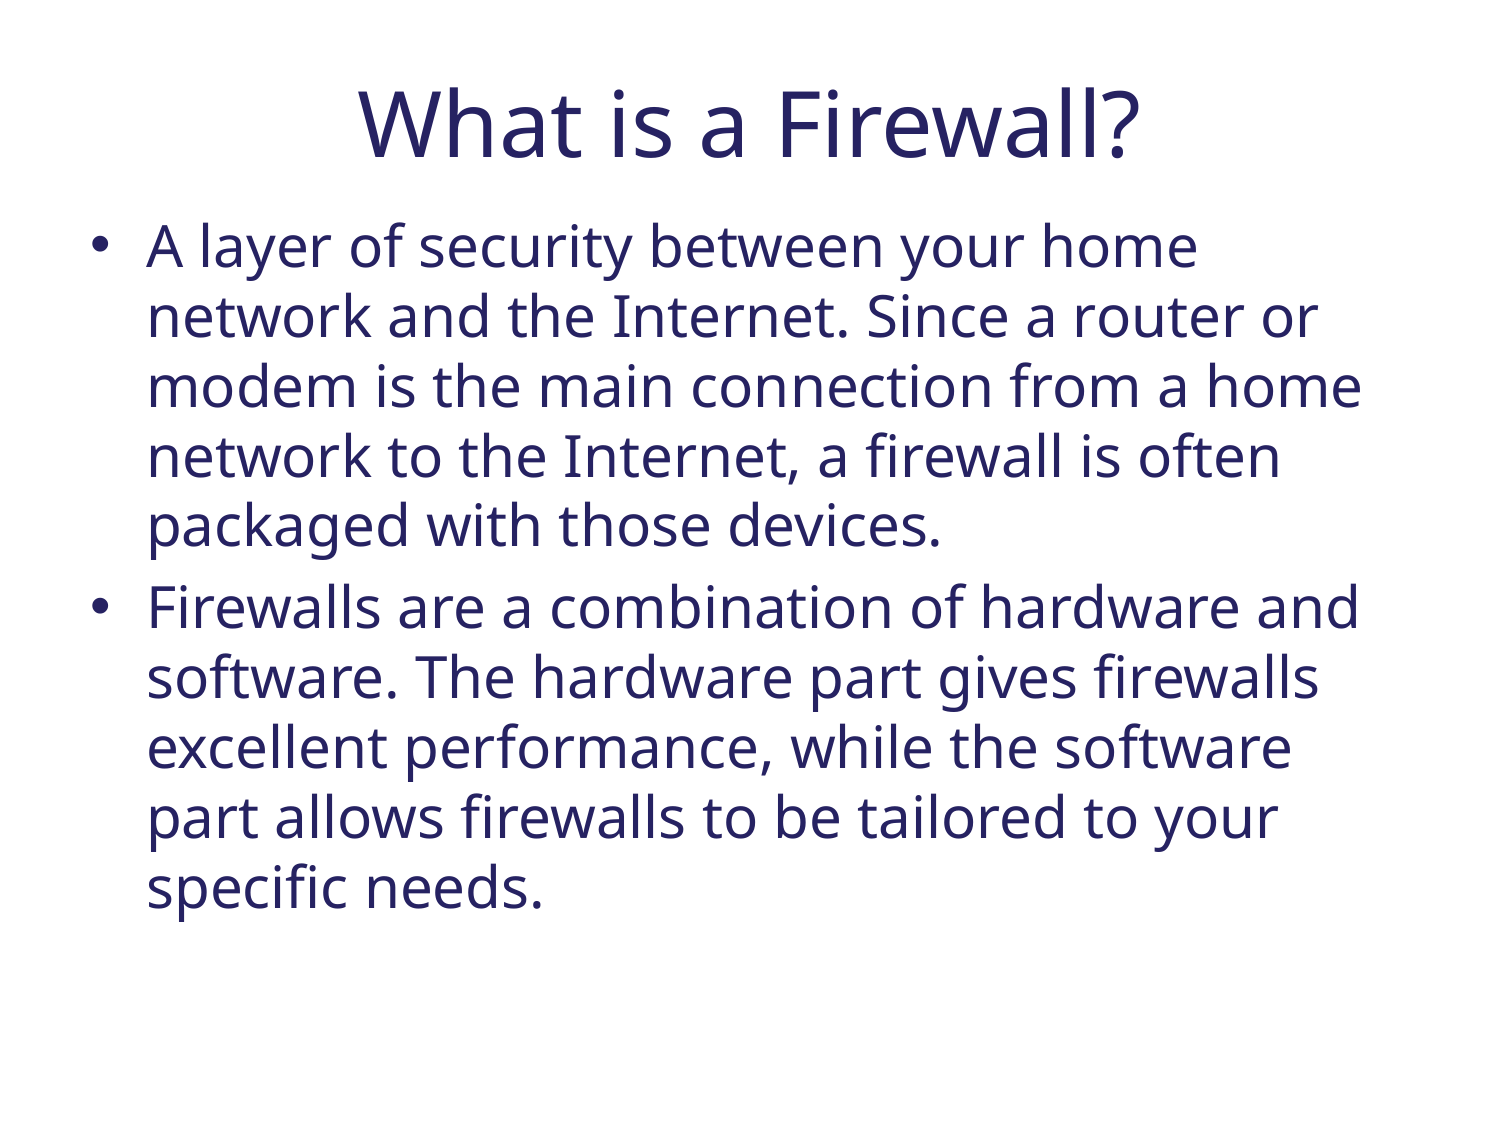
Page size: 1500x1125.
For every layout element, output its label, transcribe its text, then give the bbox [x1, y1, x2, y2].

title What is a Firewall? [75, 27, 1425, 201]
list A layer of security between your home network and the Internet. Since a router or modem is the main connection from a home network to the Internet, a firewall is often packaged with those devices. Firewalls are a combination of hardware and software. The hardware part gives firewalls excellent performance, while the software part allows firewalls to be tailored to your specific needs. [75, 201, 1425, 1018]
